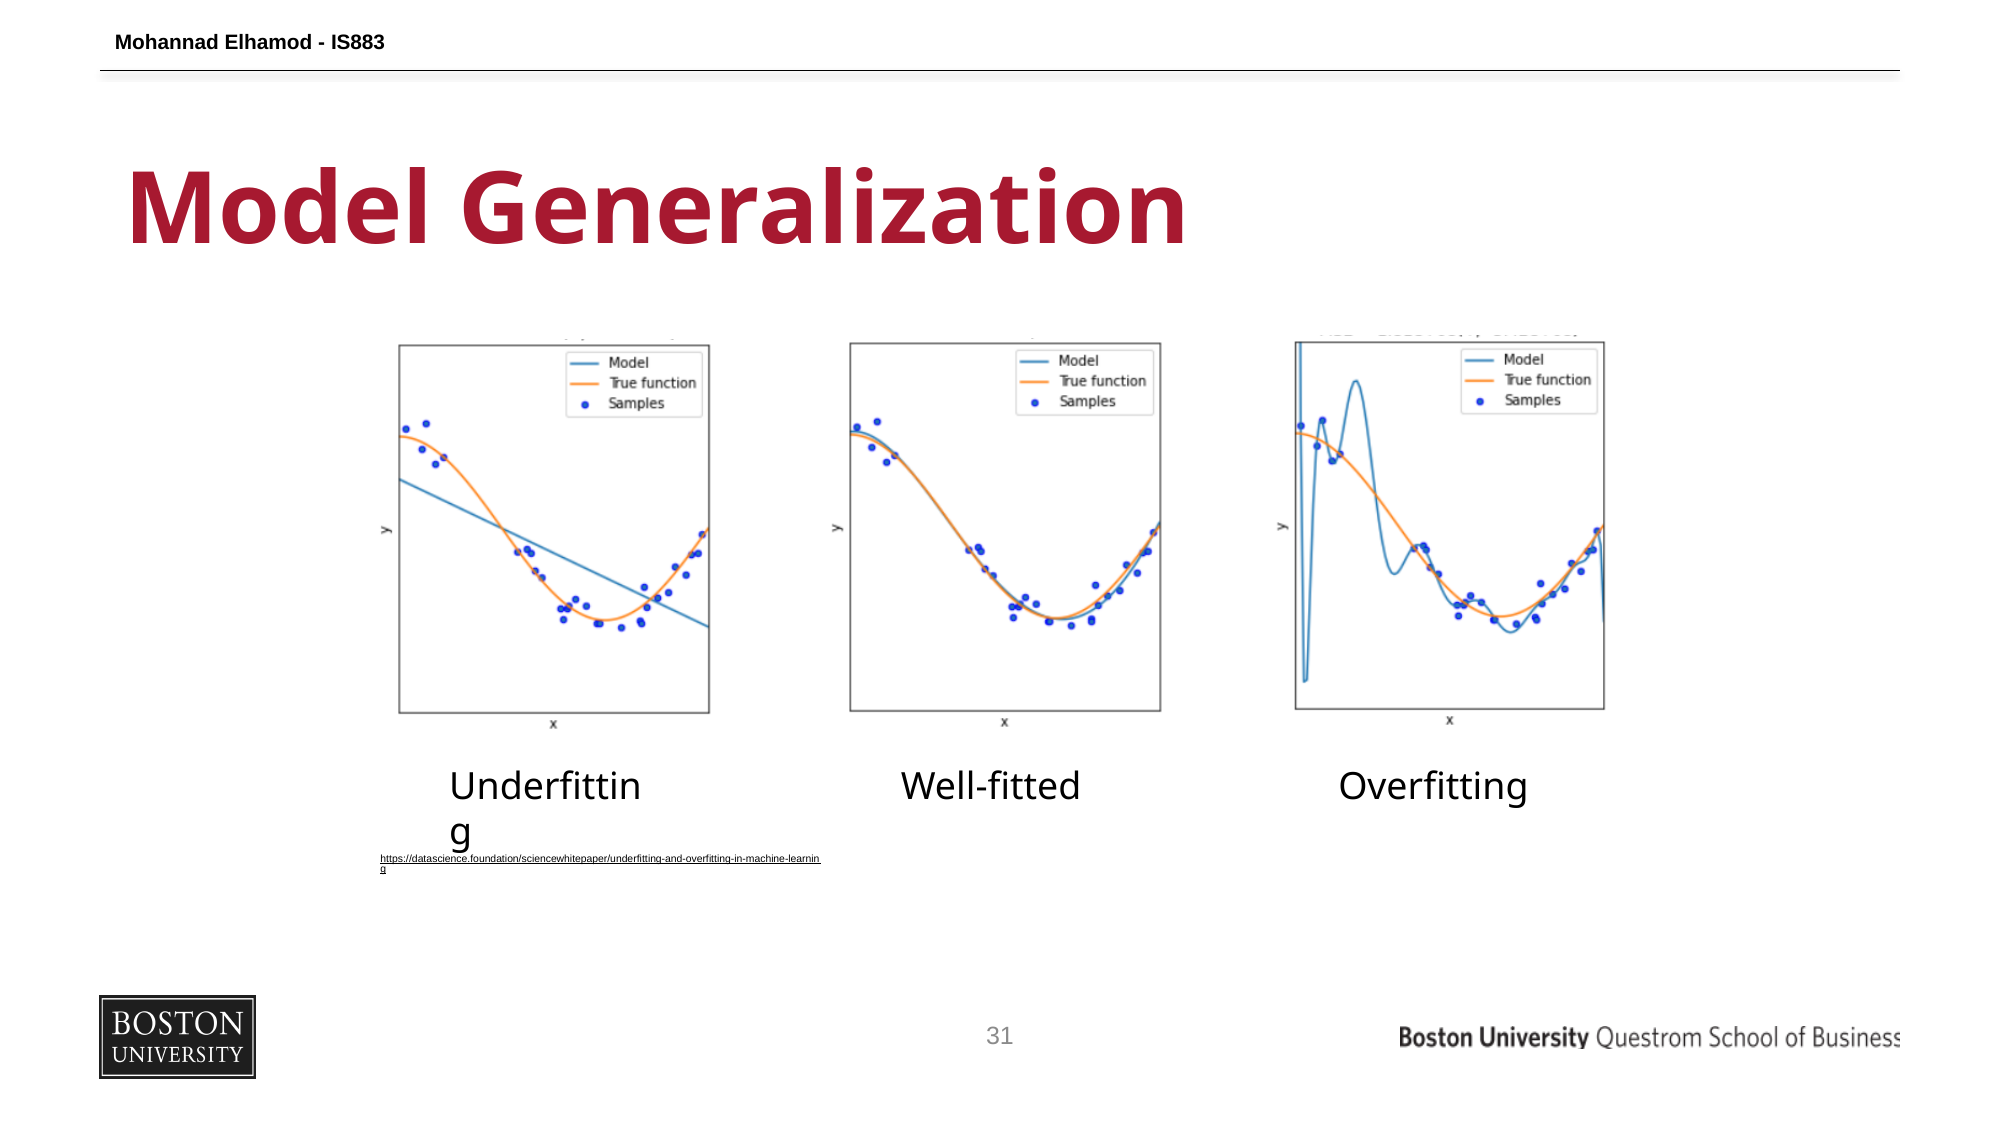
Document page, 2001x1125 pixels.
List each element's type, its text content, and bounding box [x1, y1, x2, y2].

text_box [1254, 335, 1630, 816]
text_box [812, 337, 1188, 816]
slide_number 31 [766, 1004, 1234, 1065]
title Model Generalization [109, 137, 1900, 270]
picture [99, 995, 256, 1079]
text_box https://datascience.foundation/sciencewhitepaper/underfitting-and-overfitting-in-machine-learning [365, 844, 840, 910]
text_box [365, 339, 741, 815]
footer Mohannad Elhamod - IS883 [99, 10, 734, 71]
